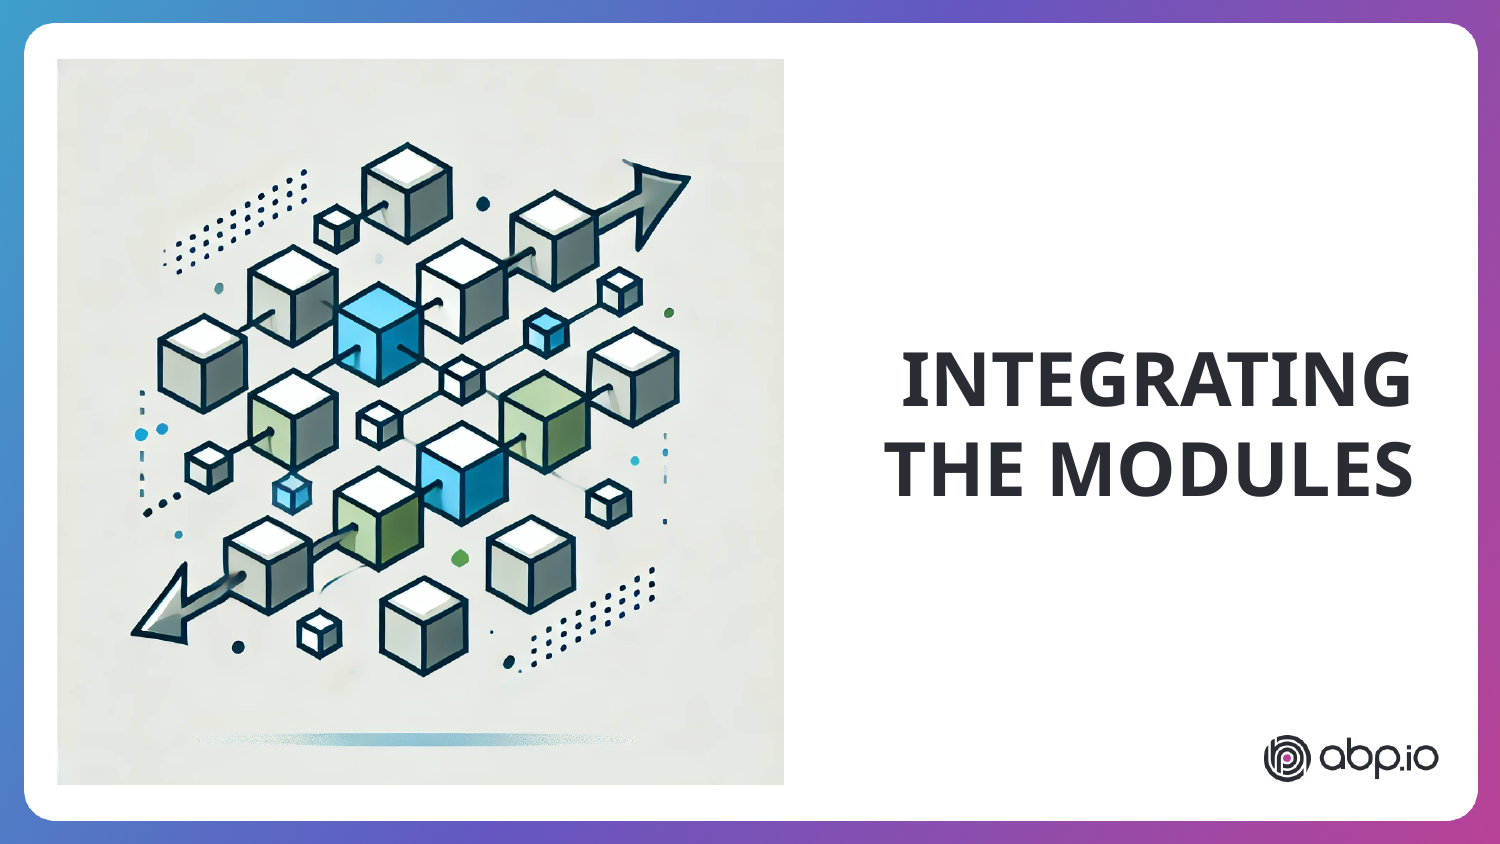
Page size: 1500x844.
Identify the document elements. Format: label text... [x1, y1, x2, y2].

picture [0, 0, 1500, 844]
text_box INTEGRATING THE MODULES [788, 265, 1430, 578]
